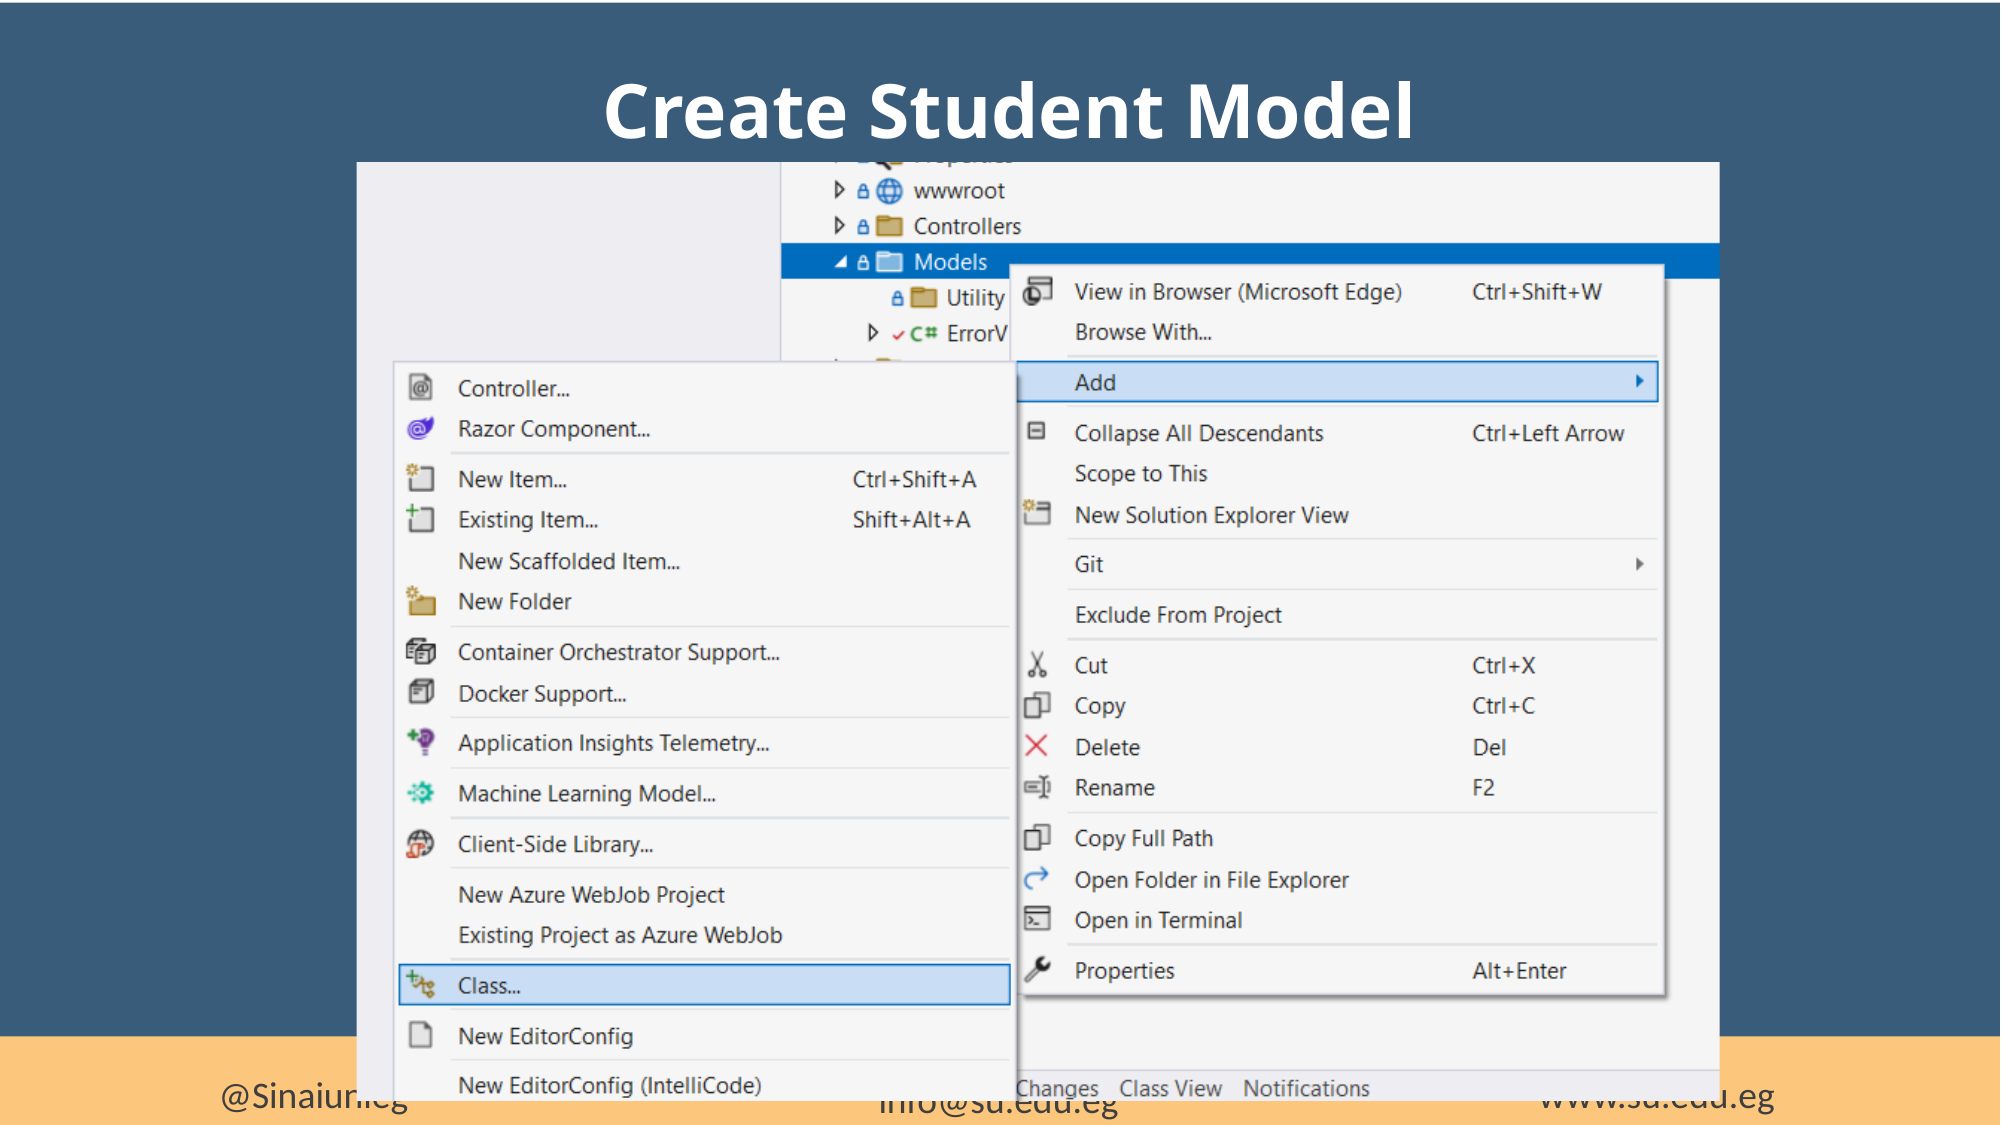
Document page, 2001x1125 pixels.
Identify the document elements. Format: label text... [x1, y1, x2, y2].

text_box [0, 2, 2000, 1036]
picture [356, 161, 1720, 1102]
text_box Create Student Model [227, 56, 1792, 162]
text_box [0, 1036, 2000, 1125]
